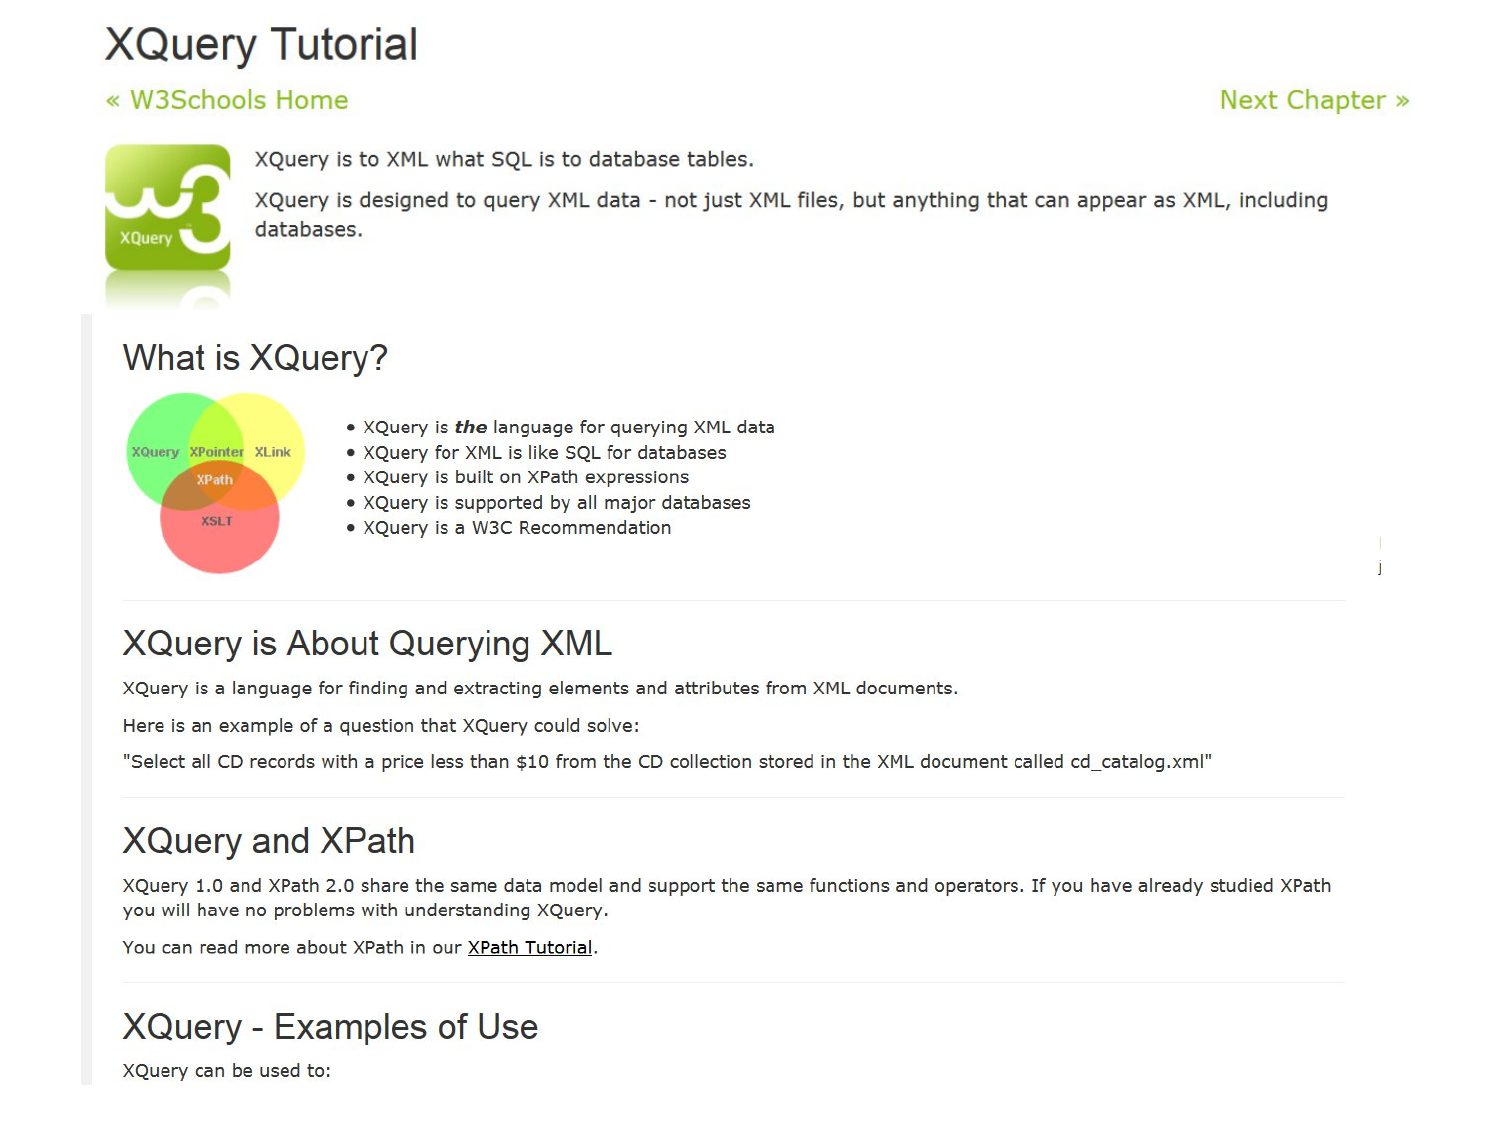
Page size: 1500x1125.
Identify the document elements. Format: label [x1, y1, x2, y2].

picture [76, 0, 1419, 1085]
